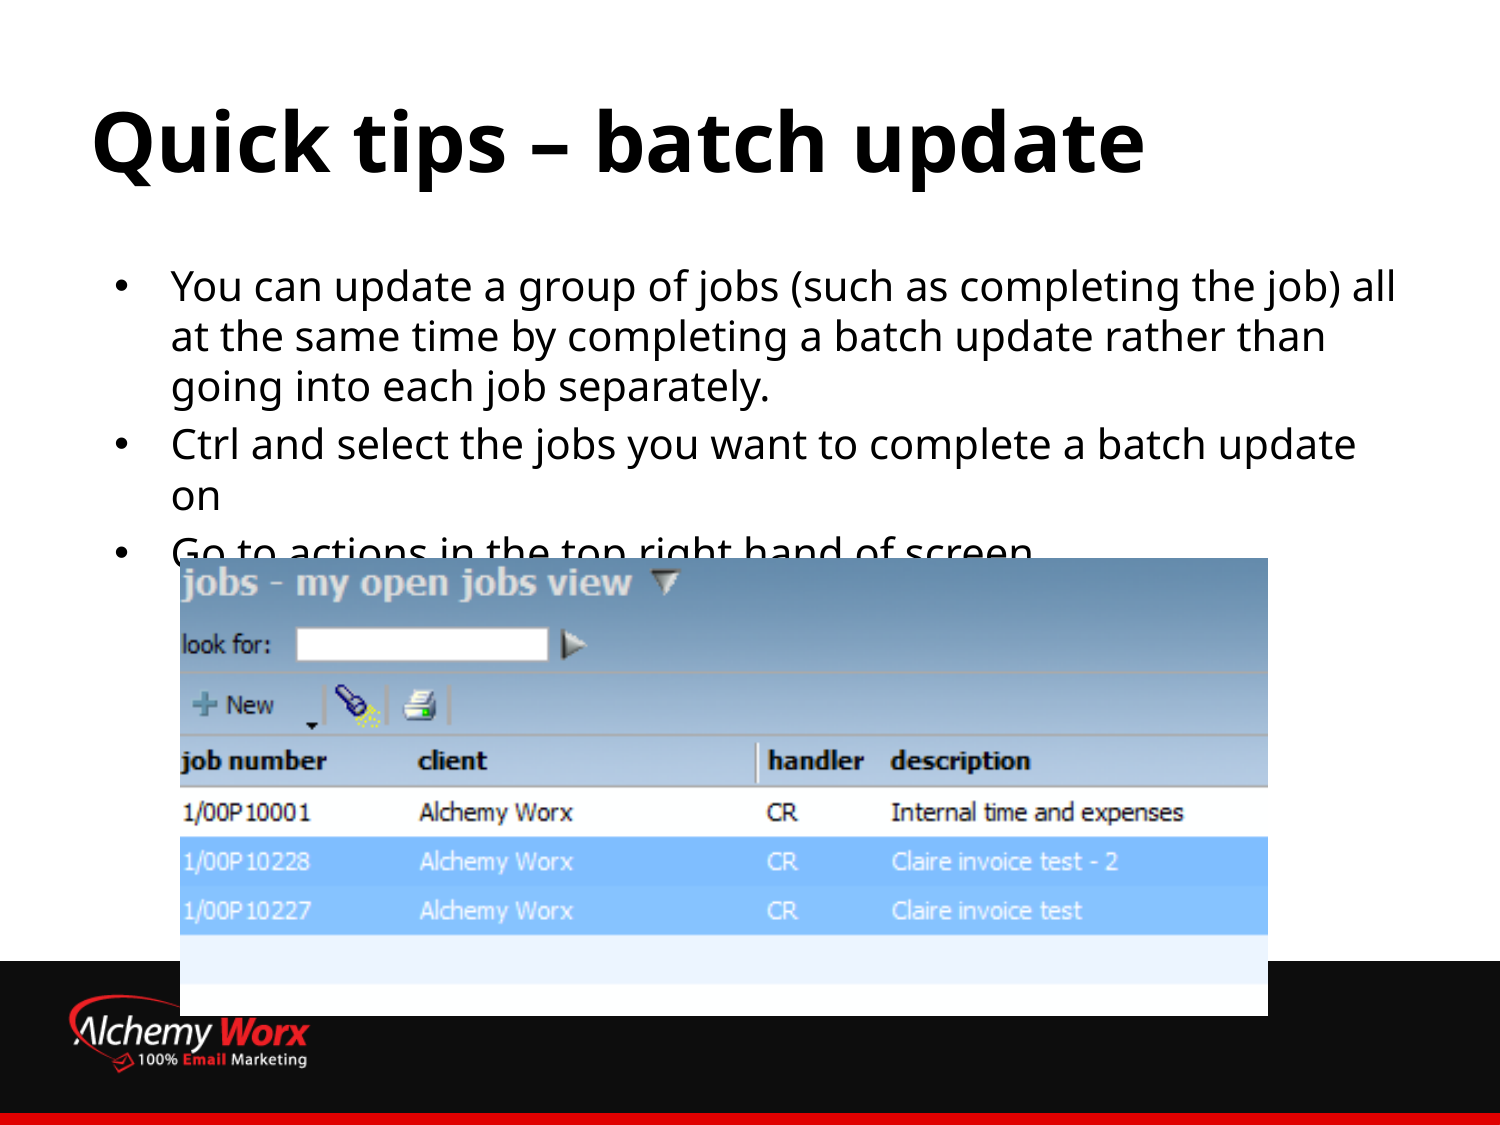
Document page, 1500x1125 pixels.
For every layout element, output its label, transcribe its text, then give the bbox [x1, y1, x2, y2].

title Quick tips – batch update [74, 44, 1426, 233]
list You can update a group of jobs (such as completing the job) all at the same time by completing a batch update rather than going into each job separately. Ctrl and select the jobs you want to complete a batch update on Go to actions in the top right hand of screen [80, 252, 1428, 879]
picture [41, 558, 1268, 1094]
